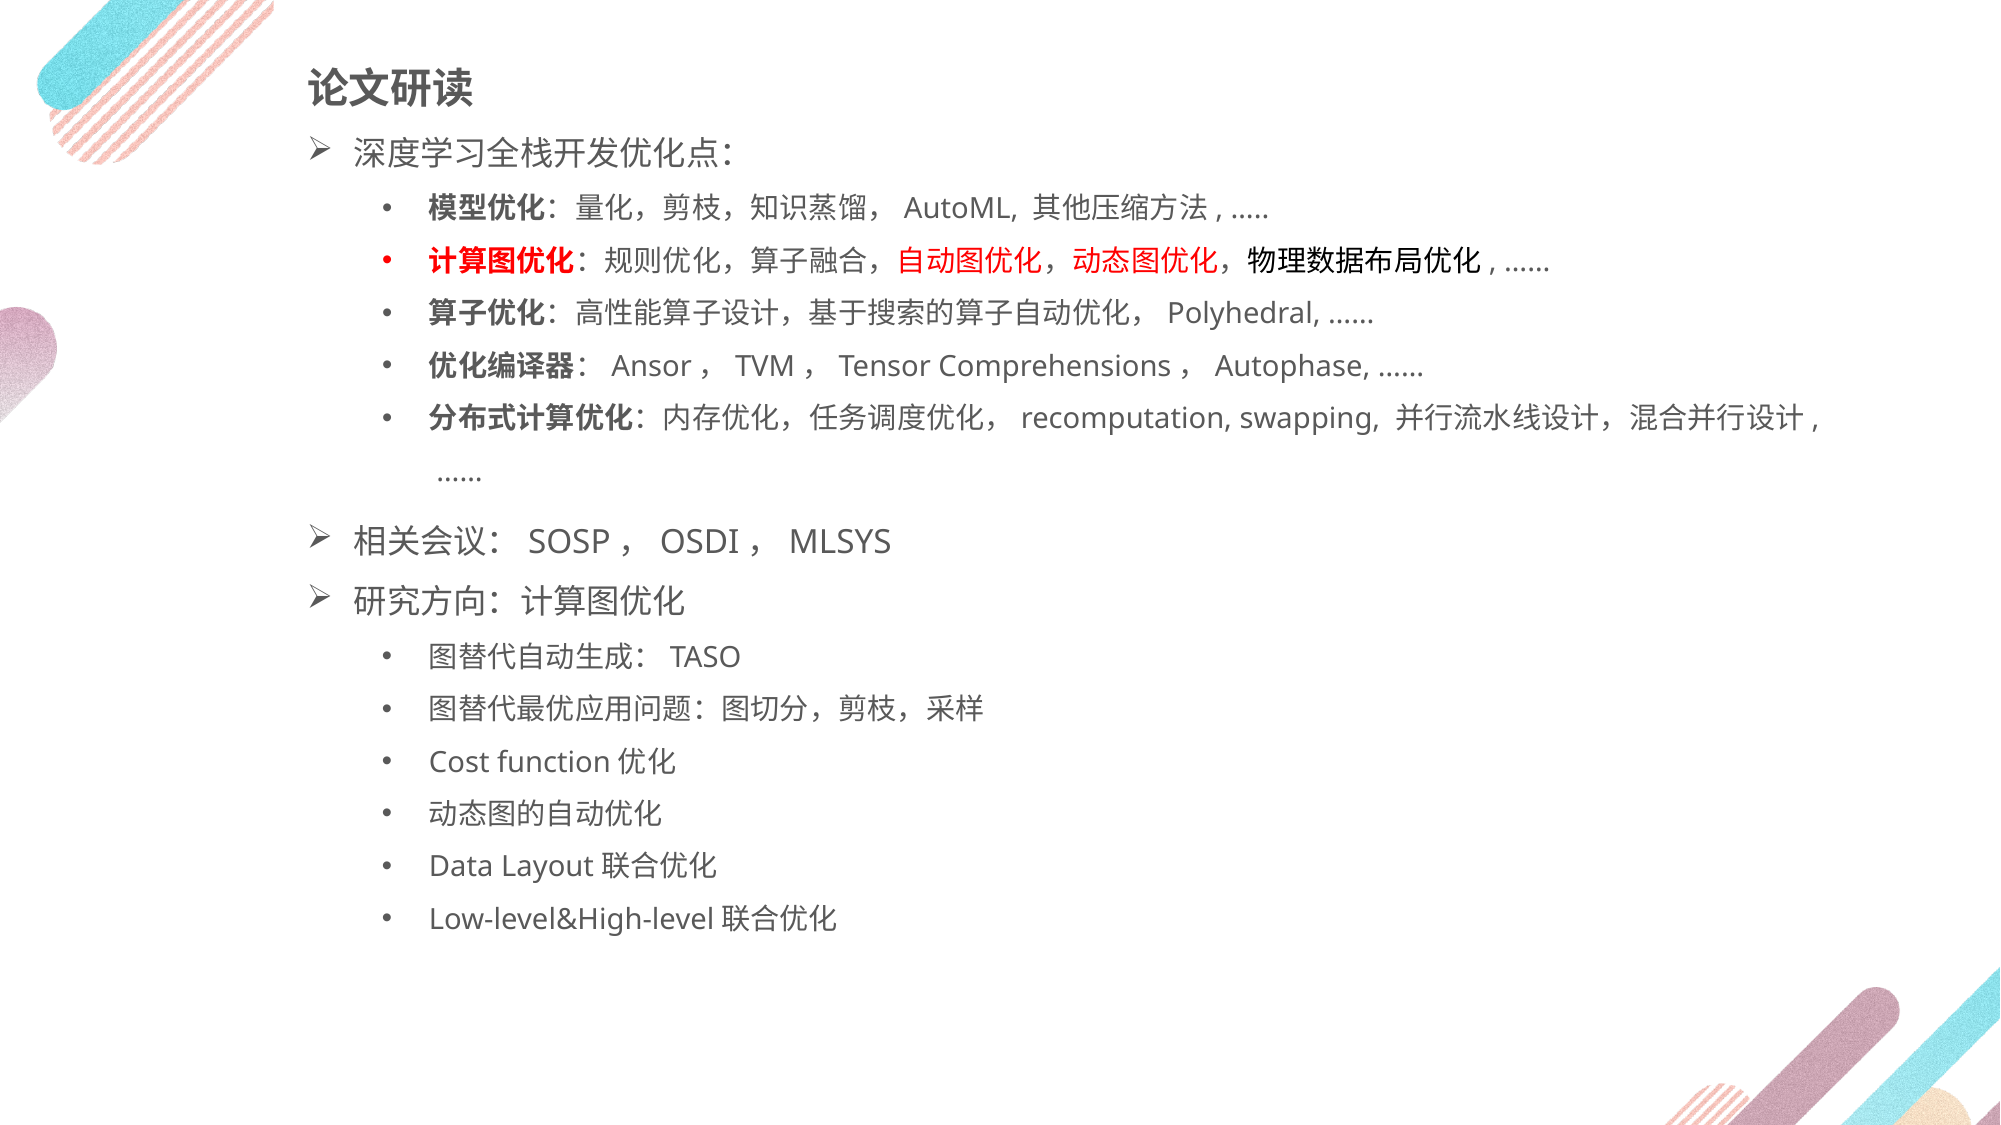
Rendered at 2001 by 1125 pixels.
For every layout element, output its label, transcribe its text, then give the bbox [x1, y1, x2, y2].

text_box 相关会议：SOSP，OSDI，MLSYS 研究方向：计算图优化 图替代自动生成：TASO 图替代最优应用问题：图切分，剪枝，采样 Cost function优化 动态图的自动优化 Data Layout联合优化 Low-level&High-level联合优化 [292, 493, 1904, 1003]
picture [1502, 872, 2000, 1125]
picture [0, 0, 274, 437]
text_box 论文研读 深度学习全栈开发优化点： 模型优化：量化，剪枝，知识蒸馏，AutoML, 其他压缩方法, ….. 计算图优化：规则优化，算子融合，自动图优化，动态图优化，物理数据布局优化, …… 算子优化：高性能算子设计，基于搜索的算子自动优化，Polyhedral, …… 优化编译器：Ansor，TVM，Tensor Comprehensions，Autophase, …… 分布式计算优化：内存优化，任务调度优化，recomputation, swapping, 并行流水线设计，混合并行设计, …… [292, 29, 1822, 493]
